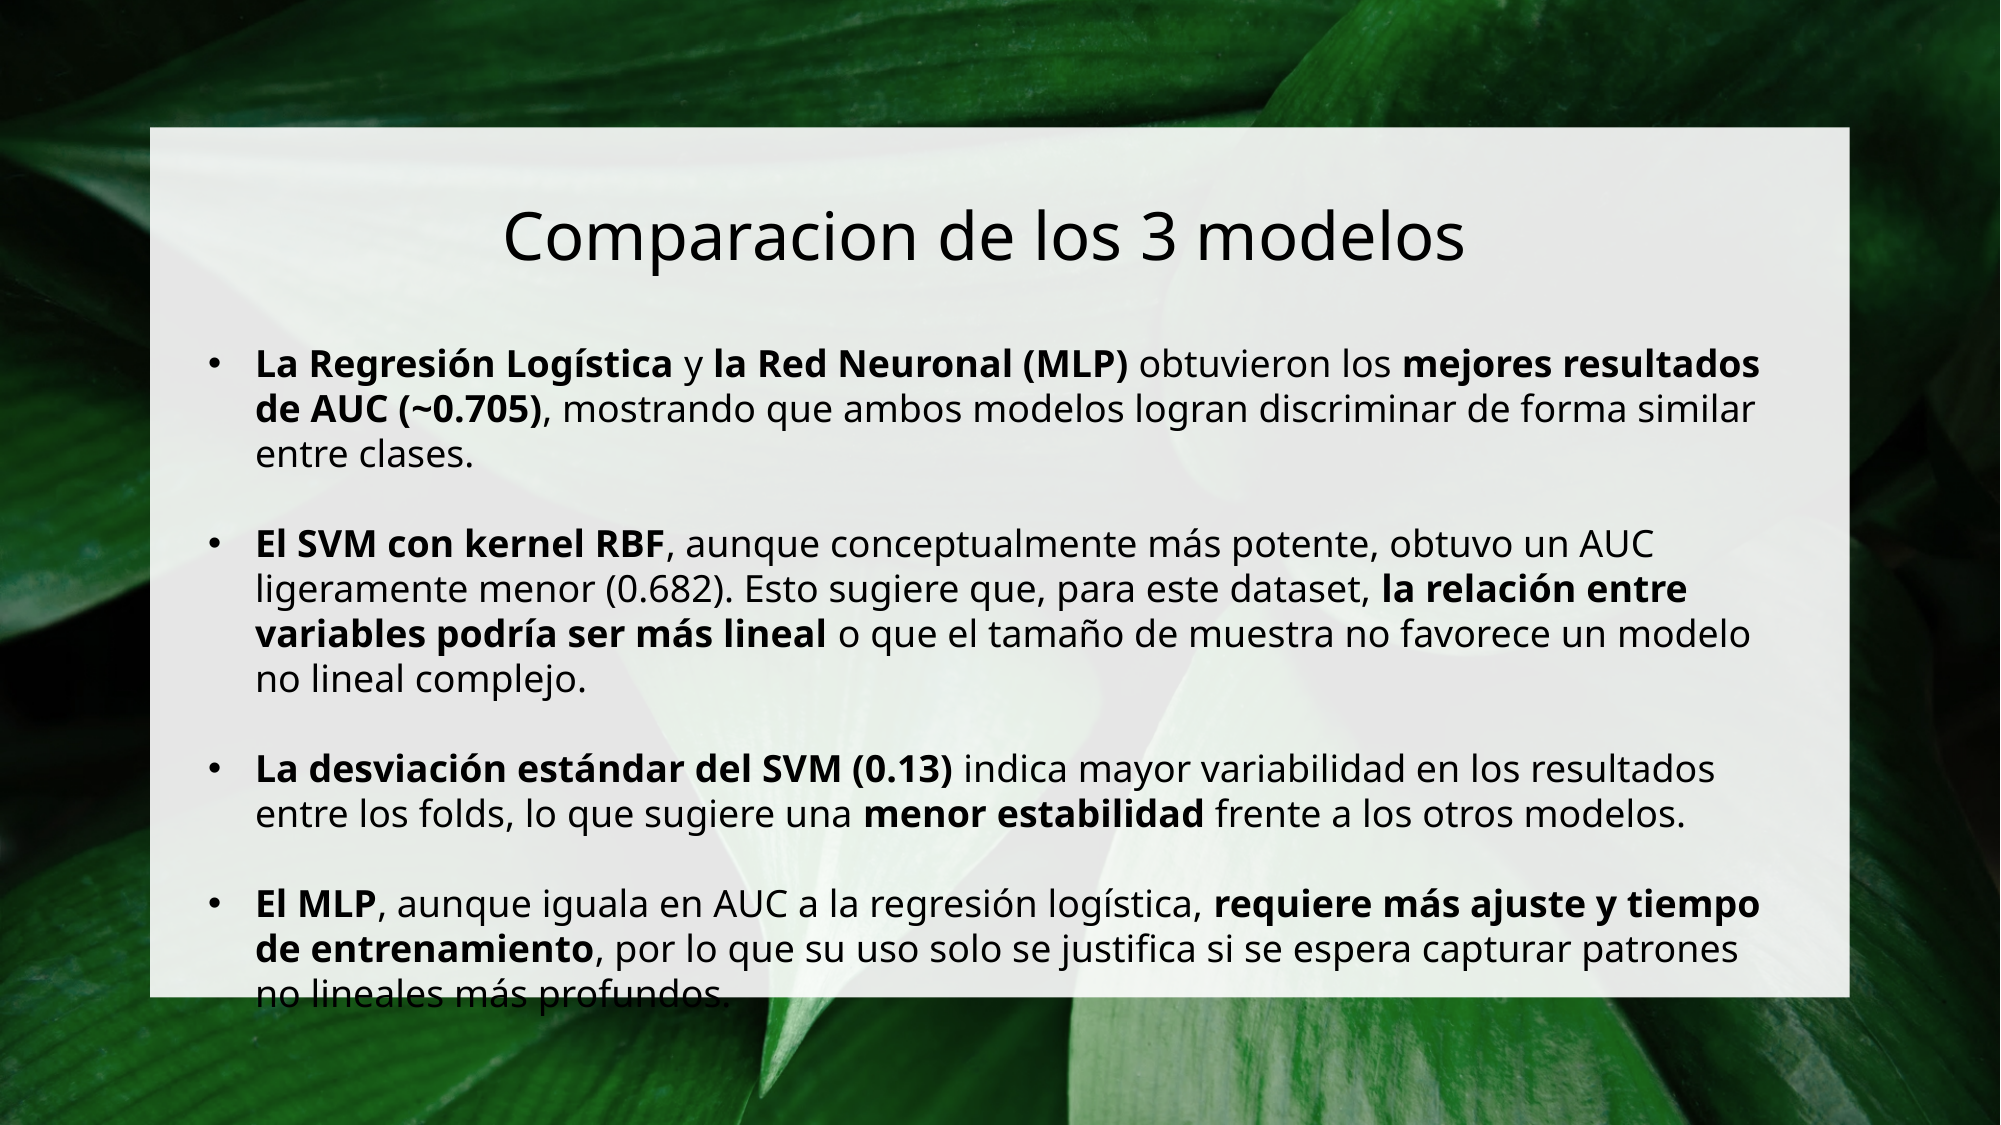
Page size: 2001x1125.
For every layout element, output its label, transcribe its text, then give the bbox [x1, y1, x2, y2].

title Comparacion de los 3 modelos [160, 192, 1811, 286]
text_box La Regresión Logística y la Red Neuronal (MLP) obtuvieron los mejores resultados de AUC (~0.705), mostrando que ambos modelos logran discriminar de forma similar entre clases. El SVM con kernel RBF, aunque conceptualmente más potente, obtuvo un AUC ligeramente menor (0.682). Esto sugiere que, para este dataset, la relación entre variables podría ser más lineal o que el tamaño de muestra no favorece un modelo no lineal complejo. La desviación estándar del SVM (0.13) indica mayor variabilidad en los resultados entre los folds, lo que sugiere una menor estabilidad frente a los otros modelos. El MLP, aunque iguala en AUC a la regresión logística, requiere más ajuste y tiempo de entrenamiento, por lo que su uso solo se justifica si se espera capturar patrones no lineales más profundos. [193, 332, 1808, 1068]
picture [0, 0, 2000, 1125]
